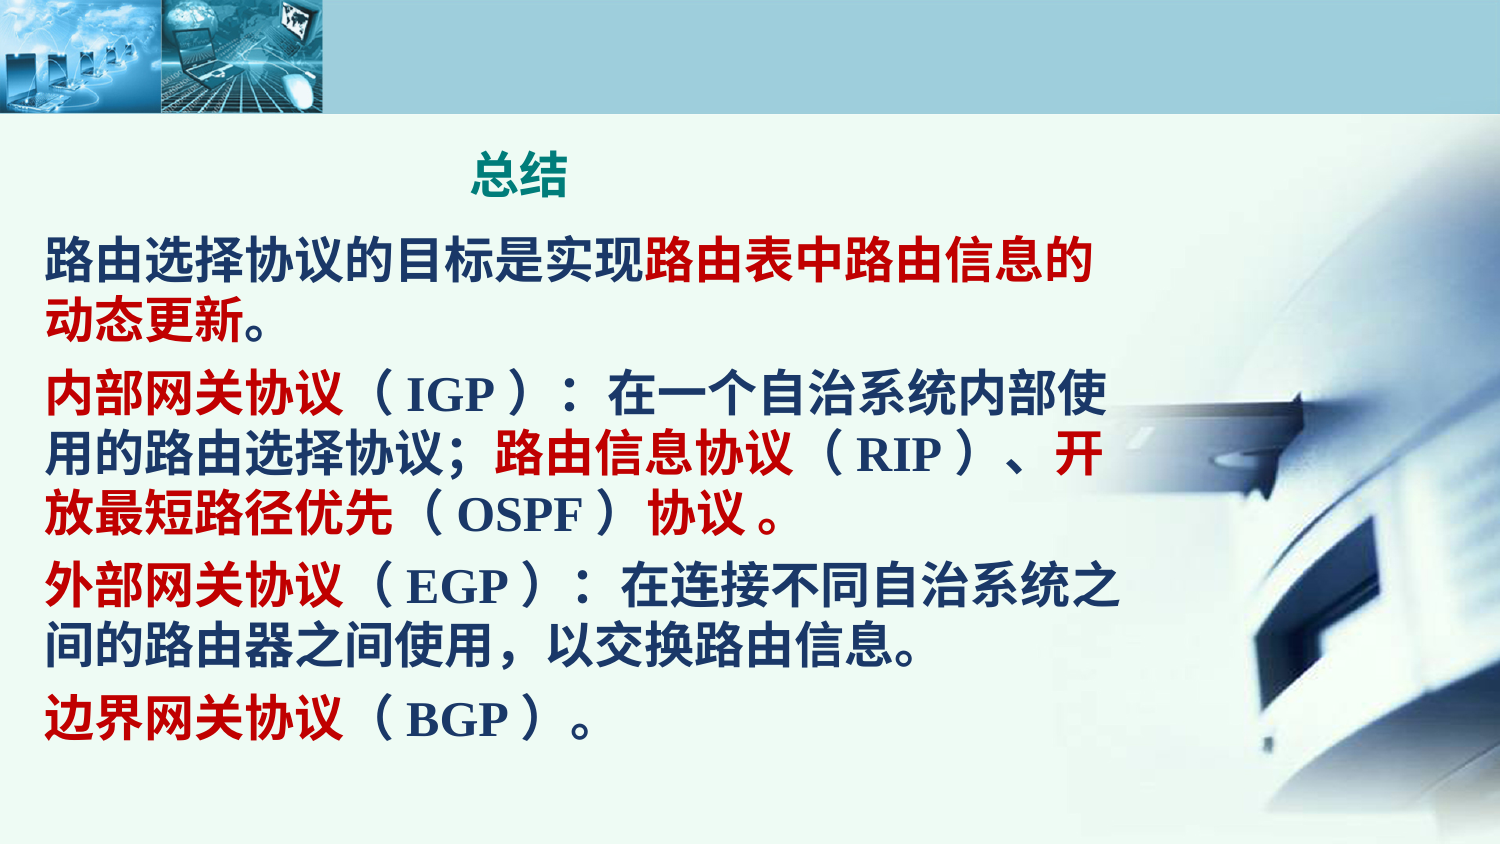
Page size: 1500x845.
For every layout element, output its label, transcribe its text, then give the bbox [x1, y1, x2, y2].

text_box 路由选择协议的目标是实现路由表中路由信息的动态更新。 内部网关协议（IGP）：在一个自治系统内部使用的路由选择协议；路由信息协议（RIP）、开放最短路径优先（OSPF）协议 。 外部网关协议（EGP）：在连接不同自治系统之间的路由器之间使用，以交换路由信息。 边界网关协议（BGP）。 [29, 221, 1155, 754]
title 总结 [454, 102, 710, 244]
picture [0, 0, 1500, 844]
